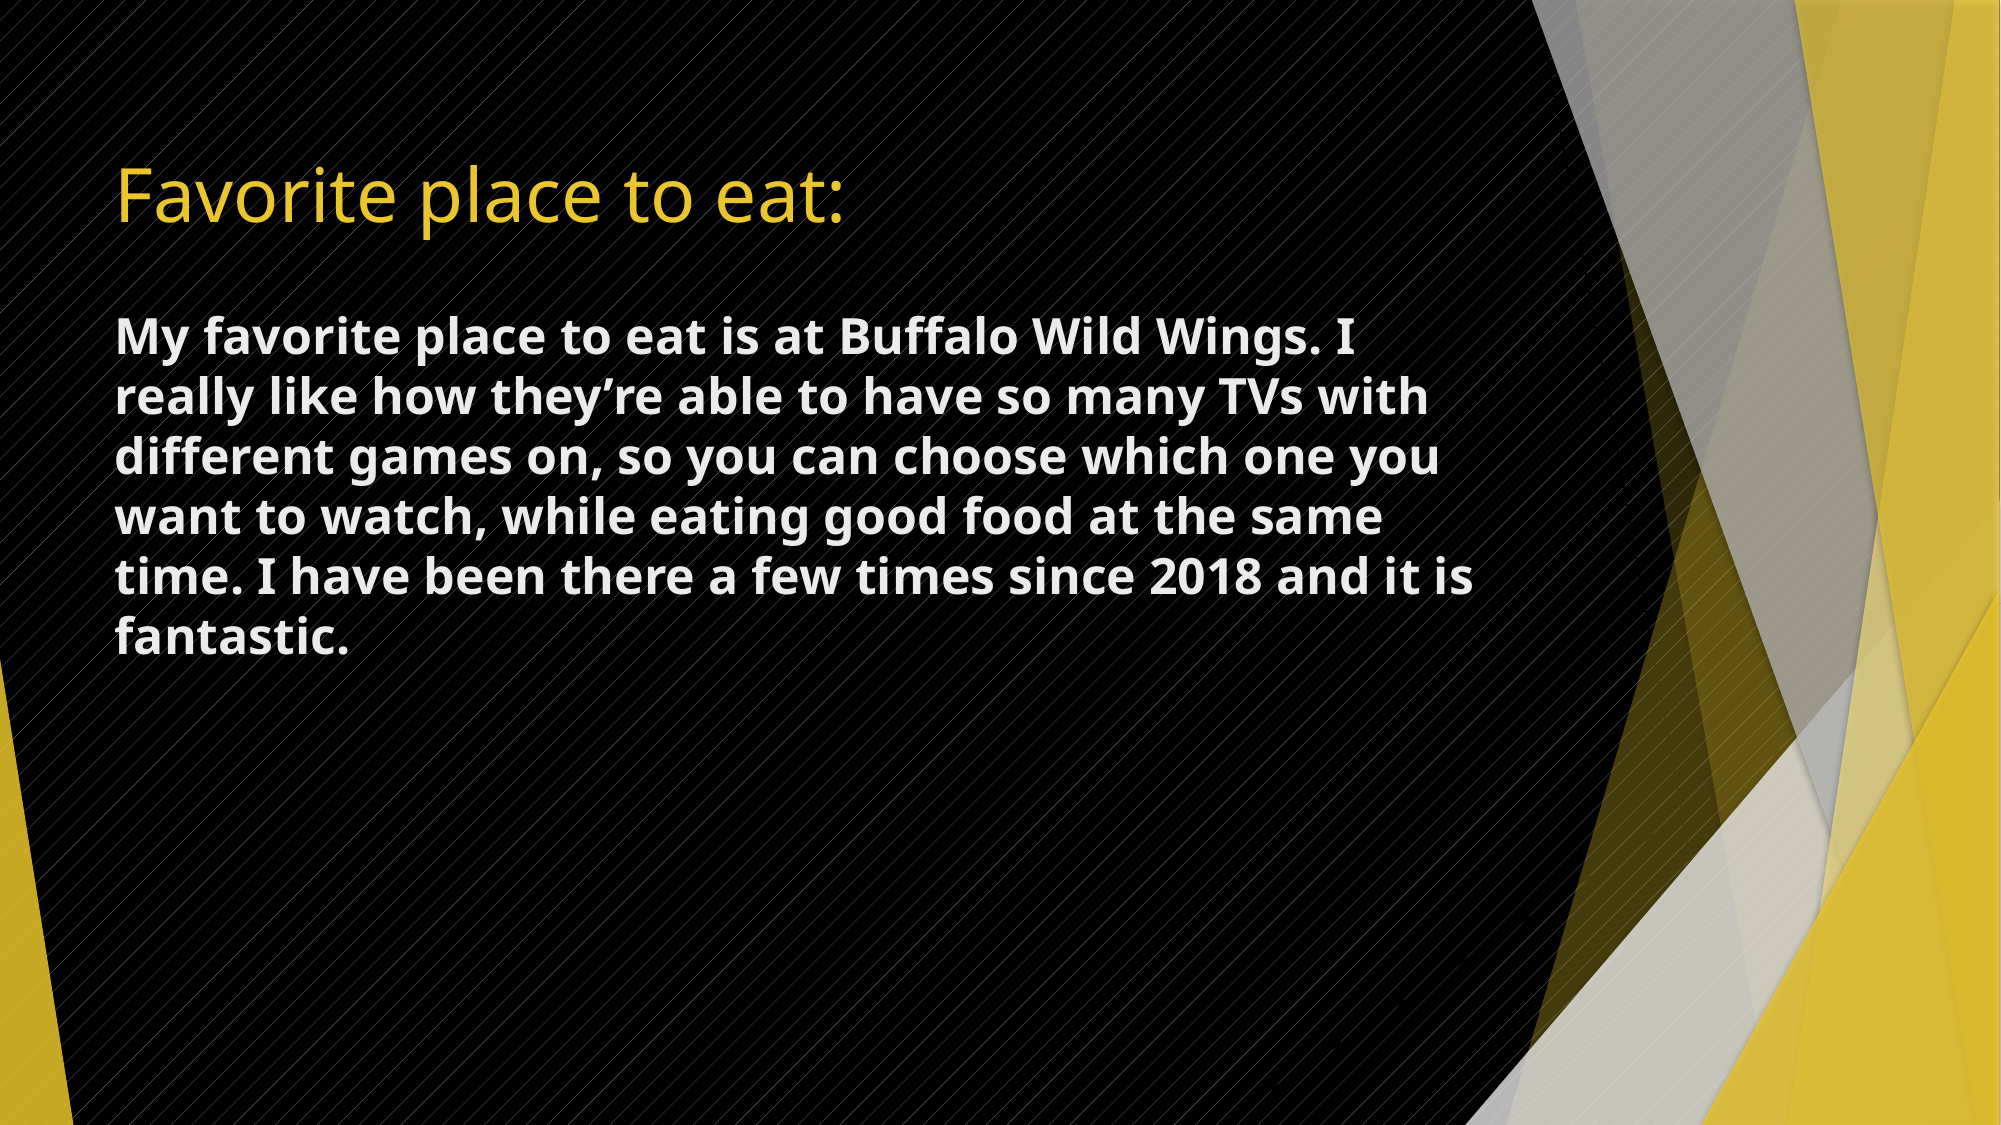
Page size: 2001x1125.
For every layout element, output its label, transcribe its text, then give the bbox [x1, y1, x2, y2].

list My favorite place to eat is at Buffalo Wild Wings. I really like how they’re able to have so many TVs with different games on, so you can choose which one you want to watch, while eating good food at the same time. I have been there a few times since 2018 and it is fantastic. [99, 296, 1510, 1055]
title Favorite place to eat: [99, 140, 1729, 285]
